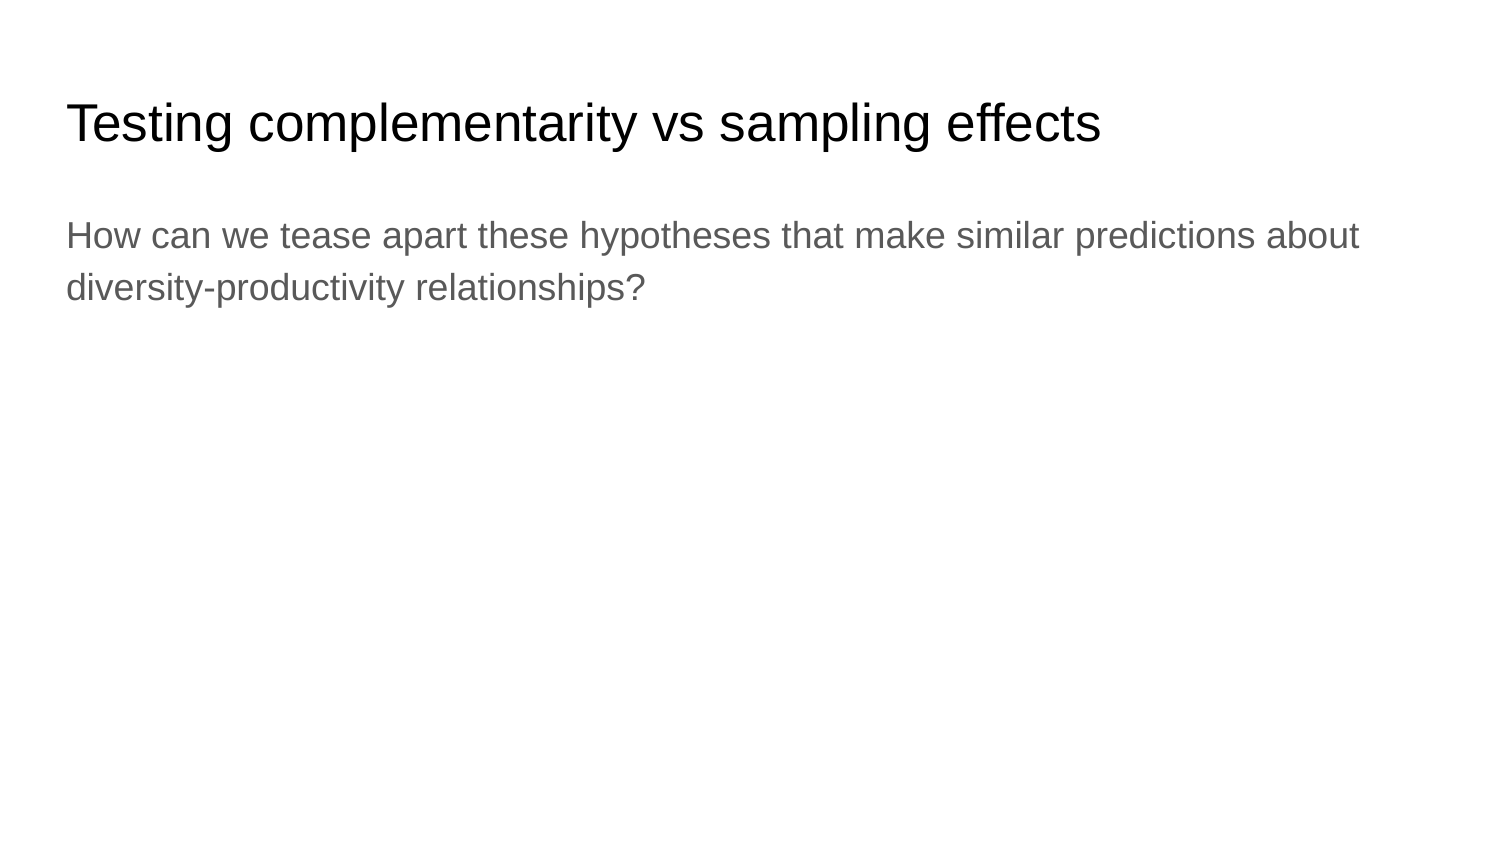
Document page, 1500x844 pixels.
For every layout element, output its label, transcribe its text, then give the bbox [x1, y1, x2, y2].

title Testing complementarity vs sampling effects [51, 72, 1449, 167]
list How can we tease apart these hypotheses that make similar predictions about diversity-productivity relationships? [51, 189, 1449, 750]
